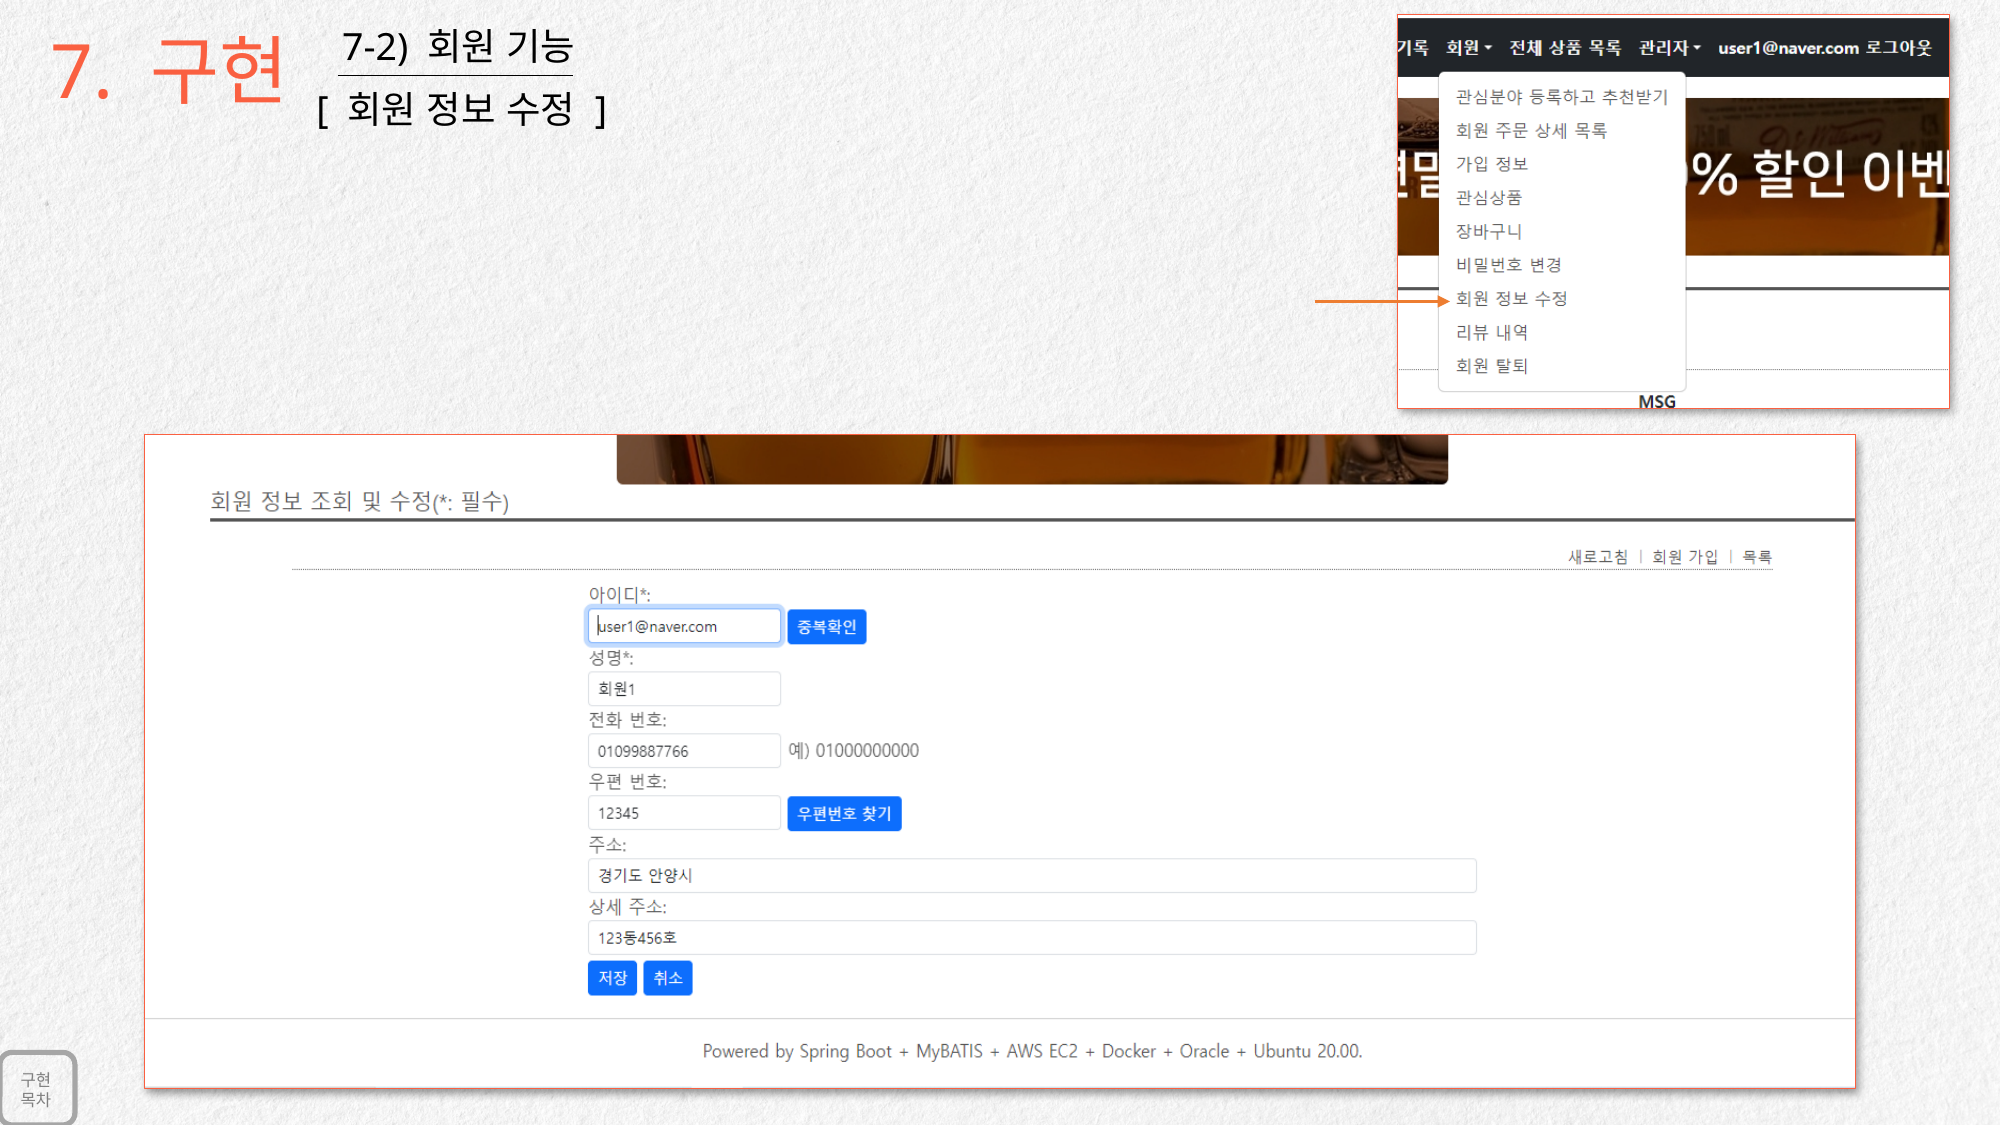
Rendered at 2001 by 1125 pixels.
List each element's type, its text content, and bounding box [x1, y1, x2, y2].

text_box 7. 구현 [35, 15, 304, 121]
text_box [0, 1052, 119, 1125]
picture [0, 0, 2000, 1125]
text_box [ 회원 정보 수정 ] [301, 78, 622, 138]
text_box 7-2) 회원 기능 [327, 15, 591, 76]
